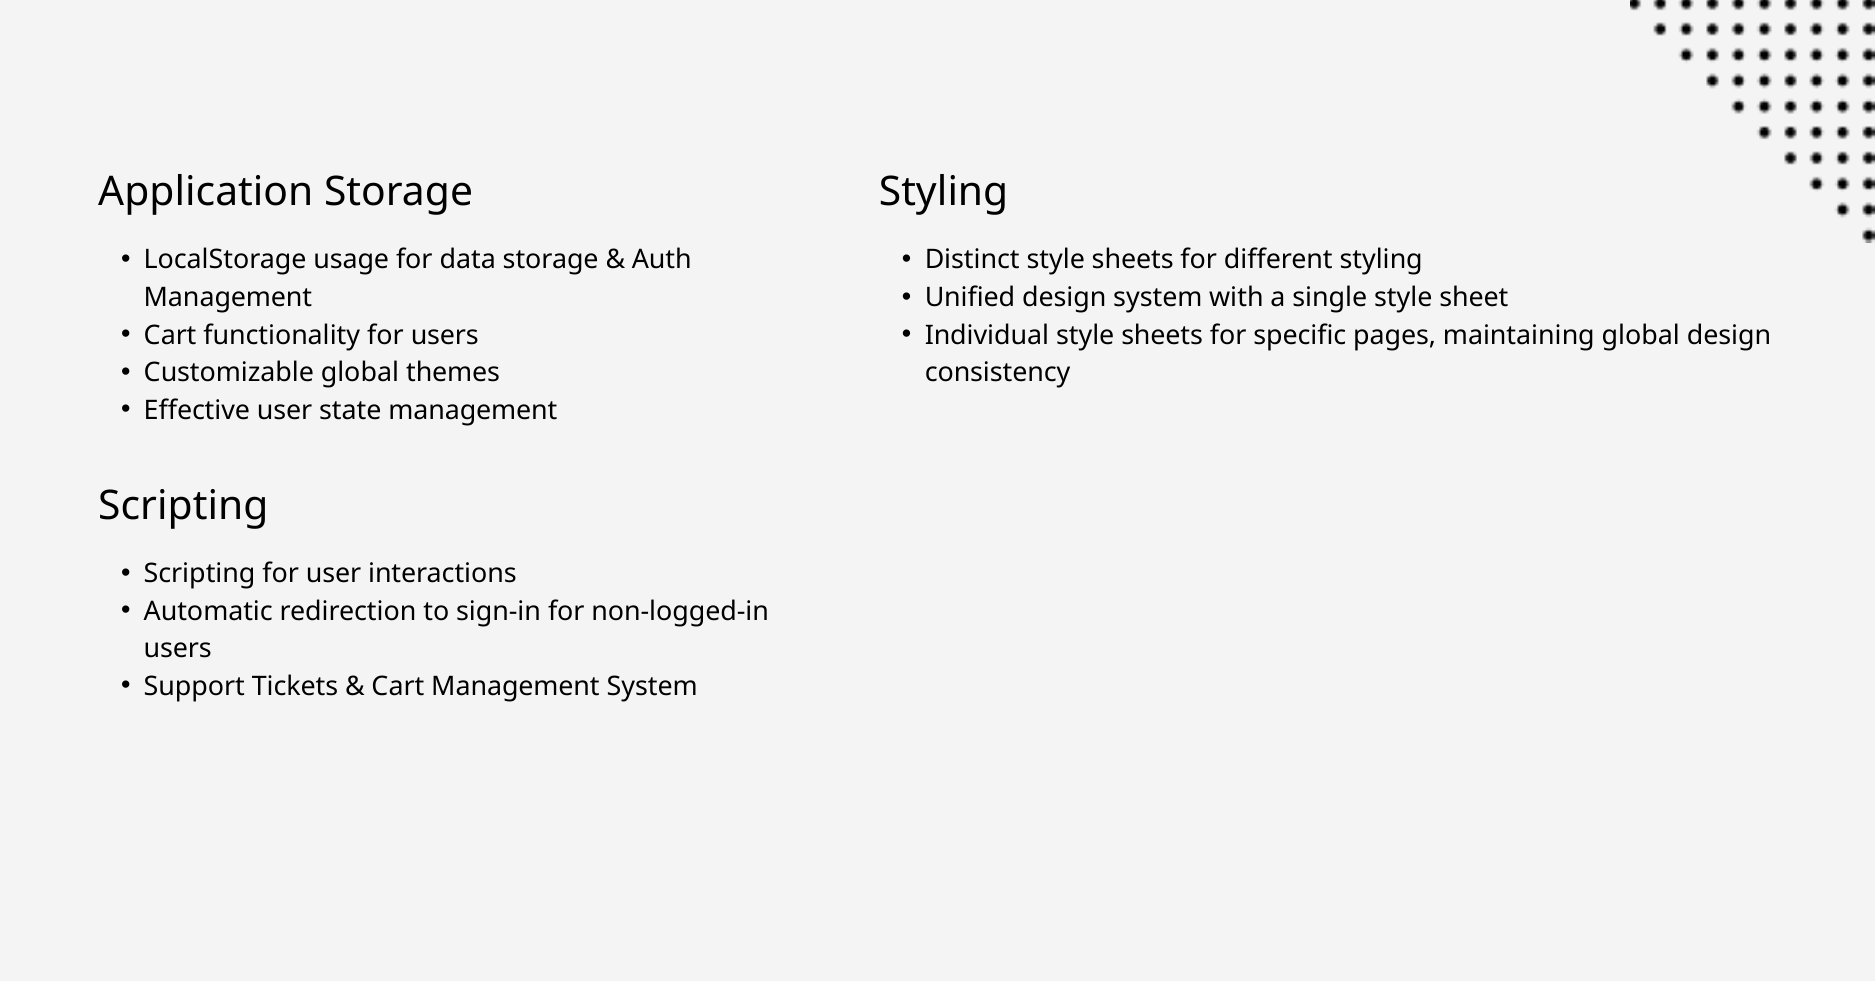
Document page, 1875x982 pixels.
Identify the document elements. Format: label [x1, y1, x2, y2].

text_box [878, 164, 1840, 385]
text_box [97, 478, 839, 662]
text_box [97, 164, 839, 385]
text_box [1630, 0, 1875, 243]
